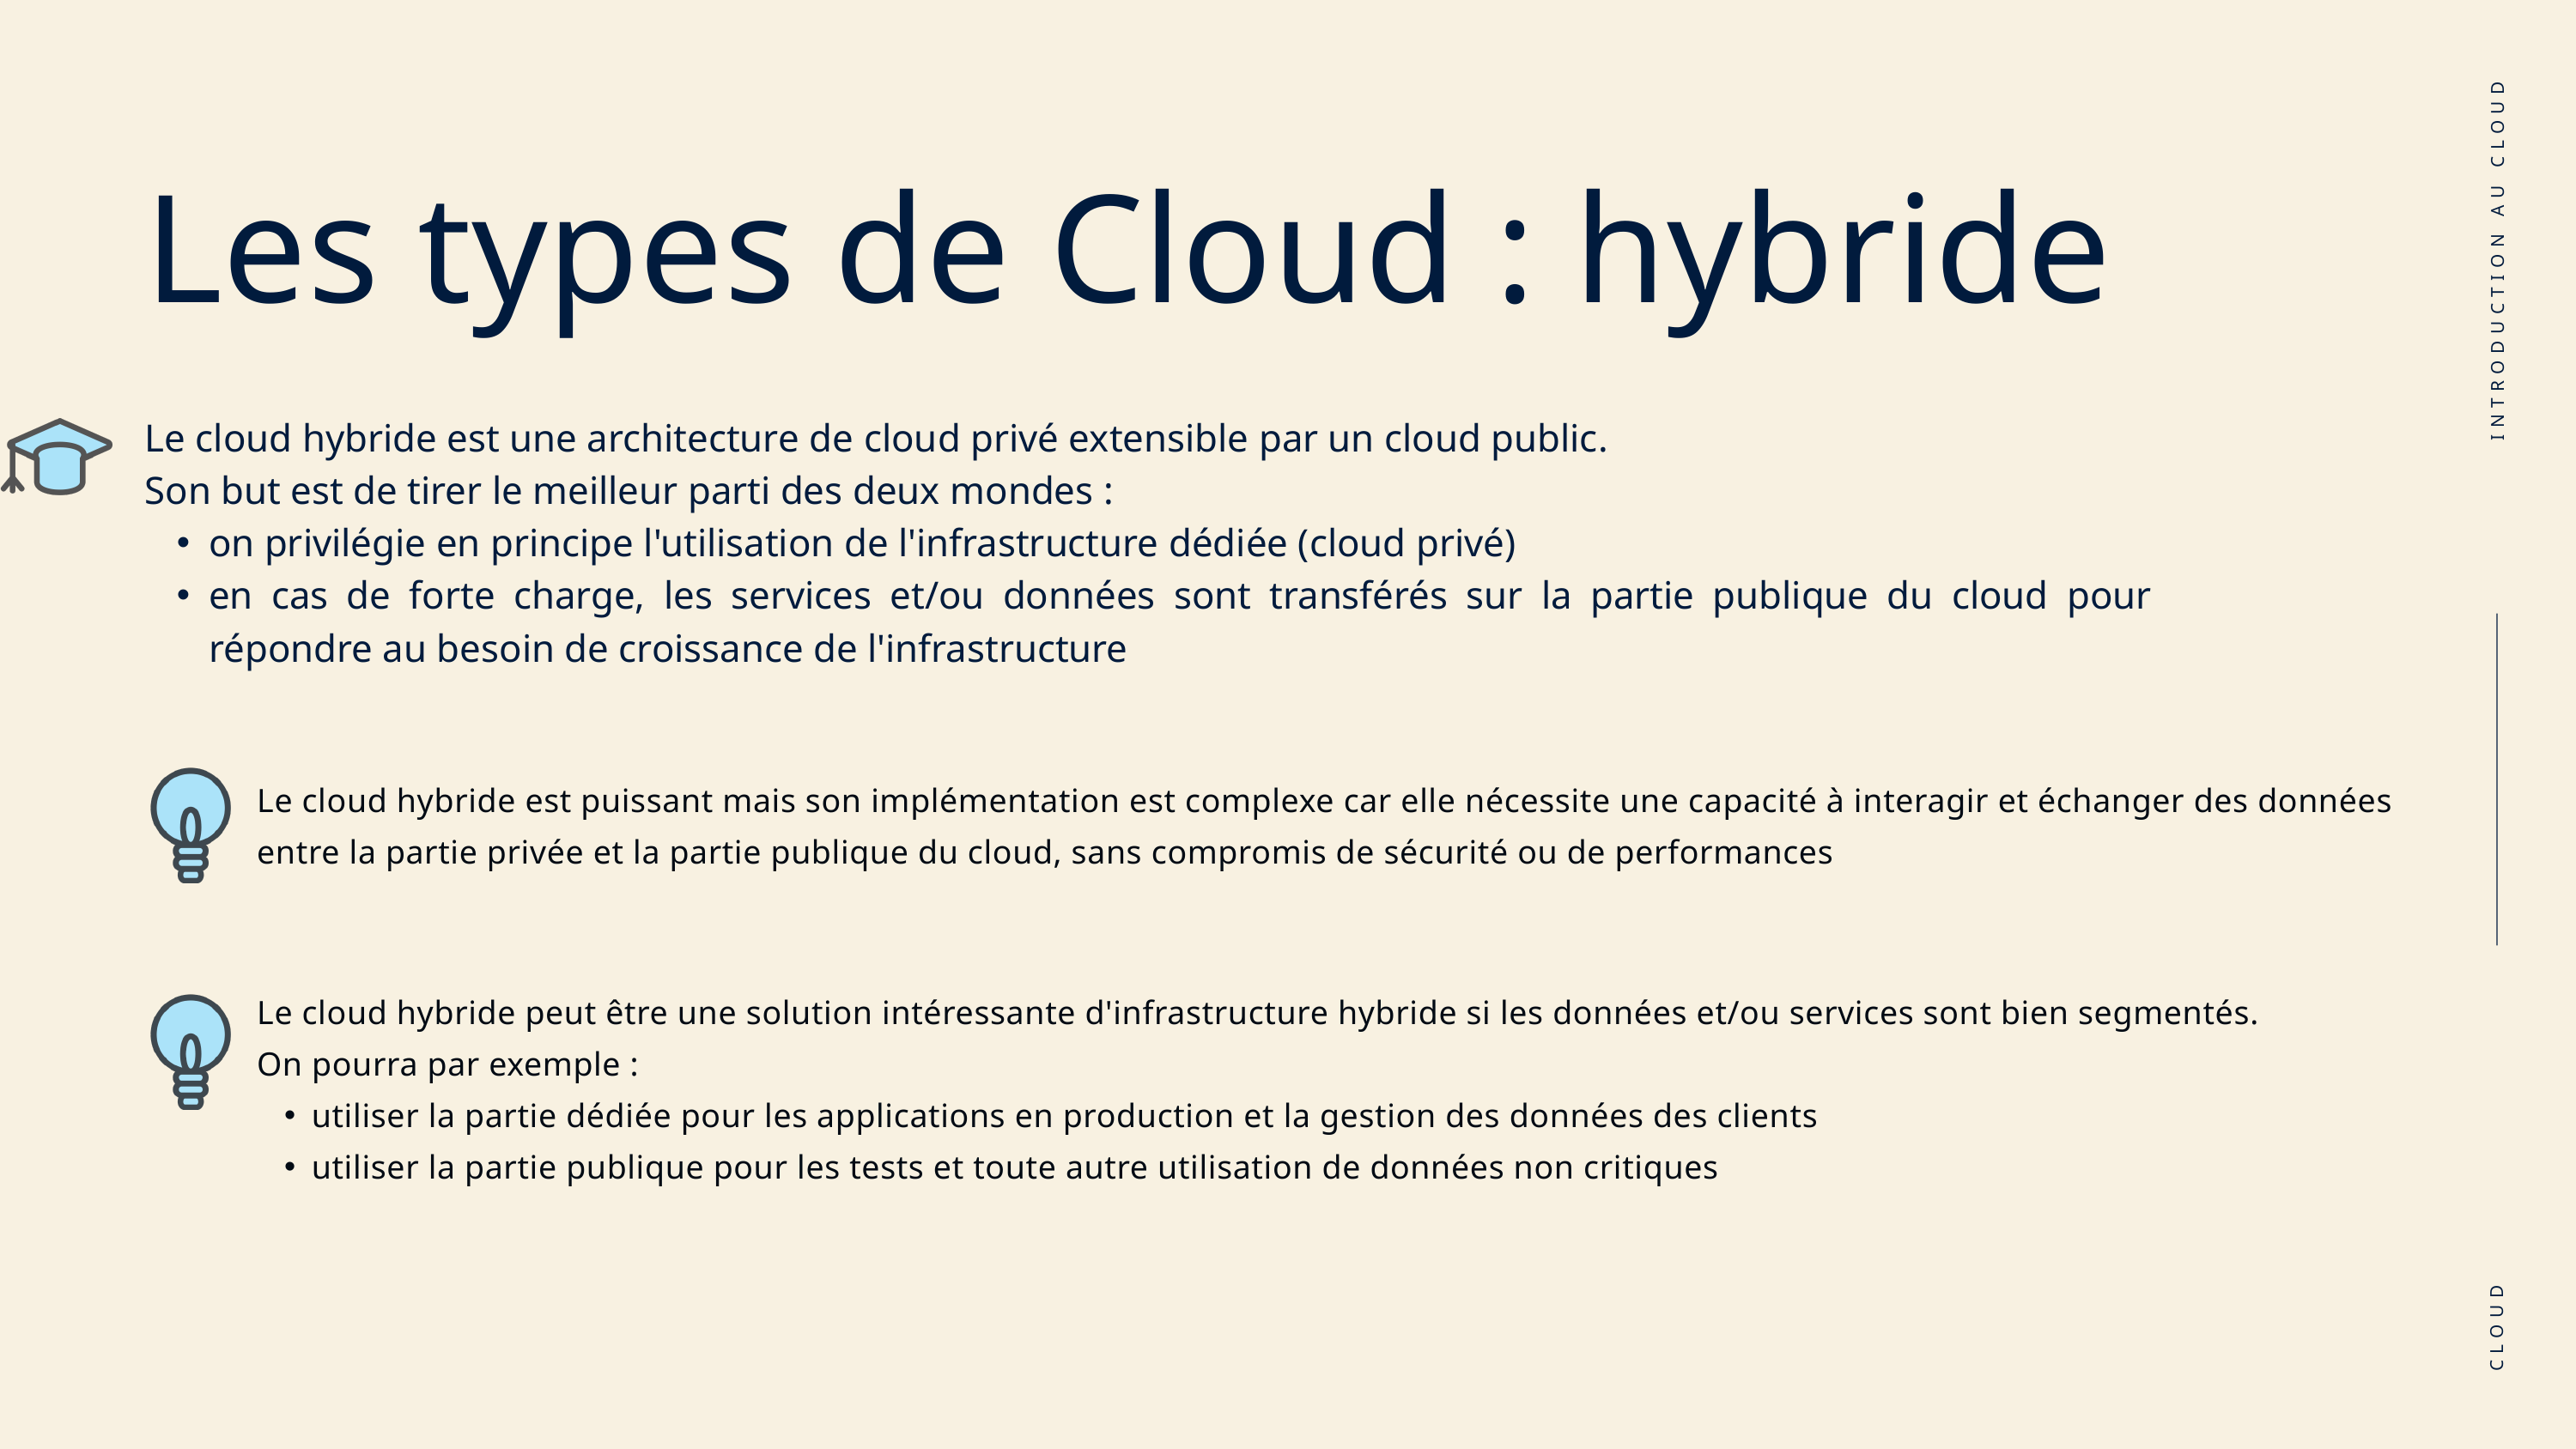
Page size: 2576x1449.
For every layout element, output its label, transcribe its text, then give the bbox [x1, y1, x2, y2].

picture [144, 988, 237, 1110]
text_box Le cloud hybride est une architecture de cloud privé extensible par un cloud public. Son but est de tirer le meilleur parti des deux mondes : on privilégie en principe l'utilisation de l'infrastructure dédiée (cloud privé) en cas de forte charge, les services et/ou données sont transférés sur la partie publique du cloud pour répondre au besoin de croissance de l'infrastructure [144, 406, 2154, 670]
picture [144, 761, 237, 883]
text_box Le cloud hybride est puissant mais son implémentation est complexe car elle nécessite une capacité à interagir et échanger des données entre la partie privée et la partie publique du cloud, sans compromis de sécurité ou de performances [257, 767, 2431, 870]
text_box Le cloud hybride peut être une solution intéressante d'infrastructure hybride si les données et/ou services sont bien segmentés. On pourra par exemple : utiliser la partie dédiée pour les applications en production et la gestion des données des clients utiliser la partie publique pour les tests et toute autre utilisation de données non critiques [257, 979, 2431, 1186]
text_box INTRODUCTION AU CLOUD [2487, 82, 2508, 614]
picture [0, 418, 112, 495]
text_box Les types de Cloud : hybride [144, 123, 2379, 333]
text_box CLOUD [2486, 925, 2506, 1372]
